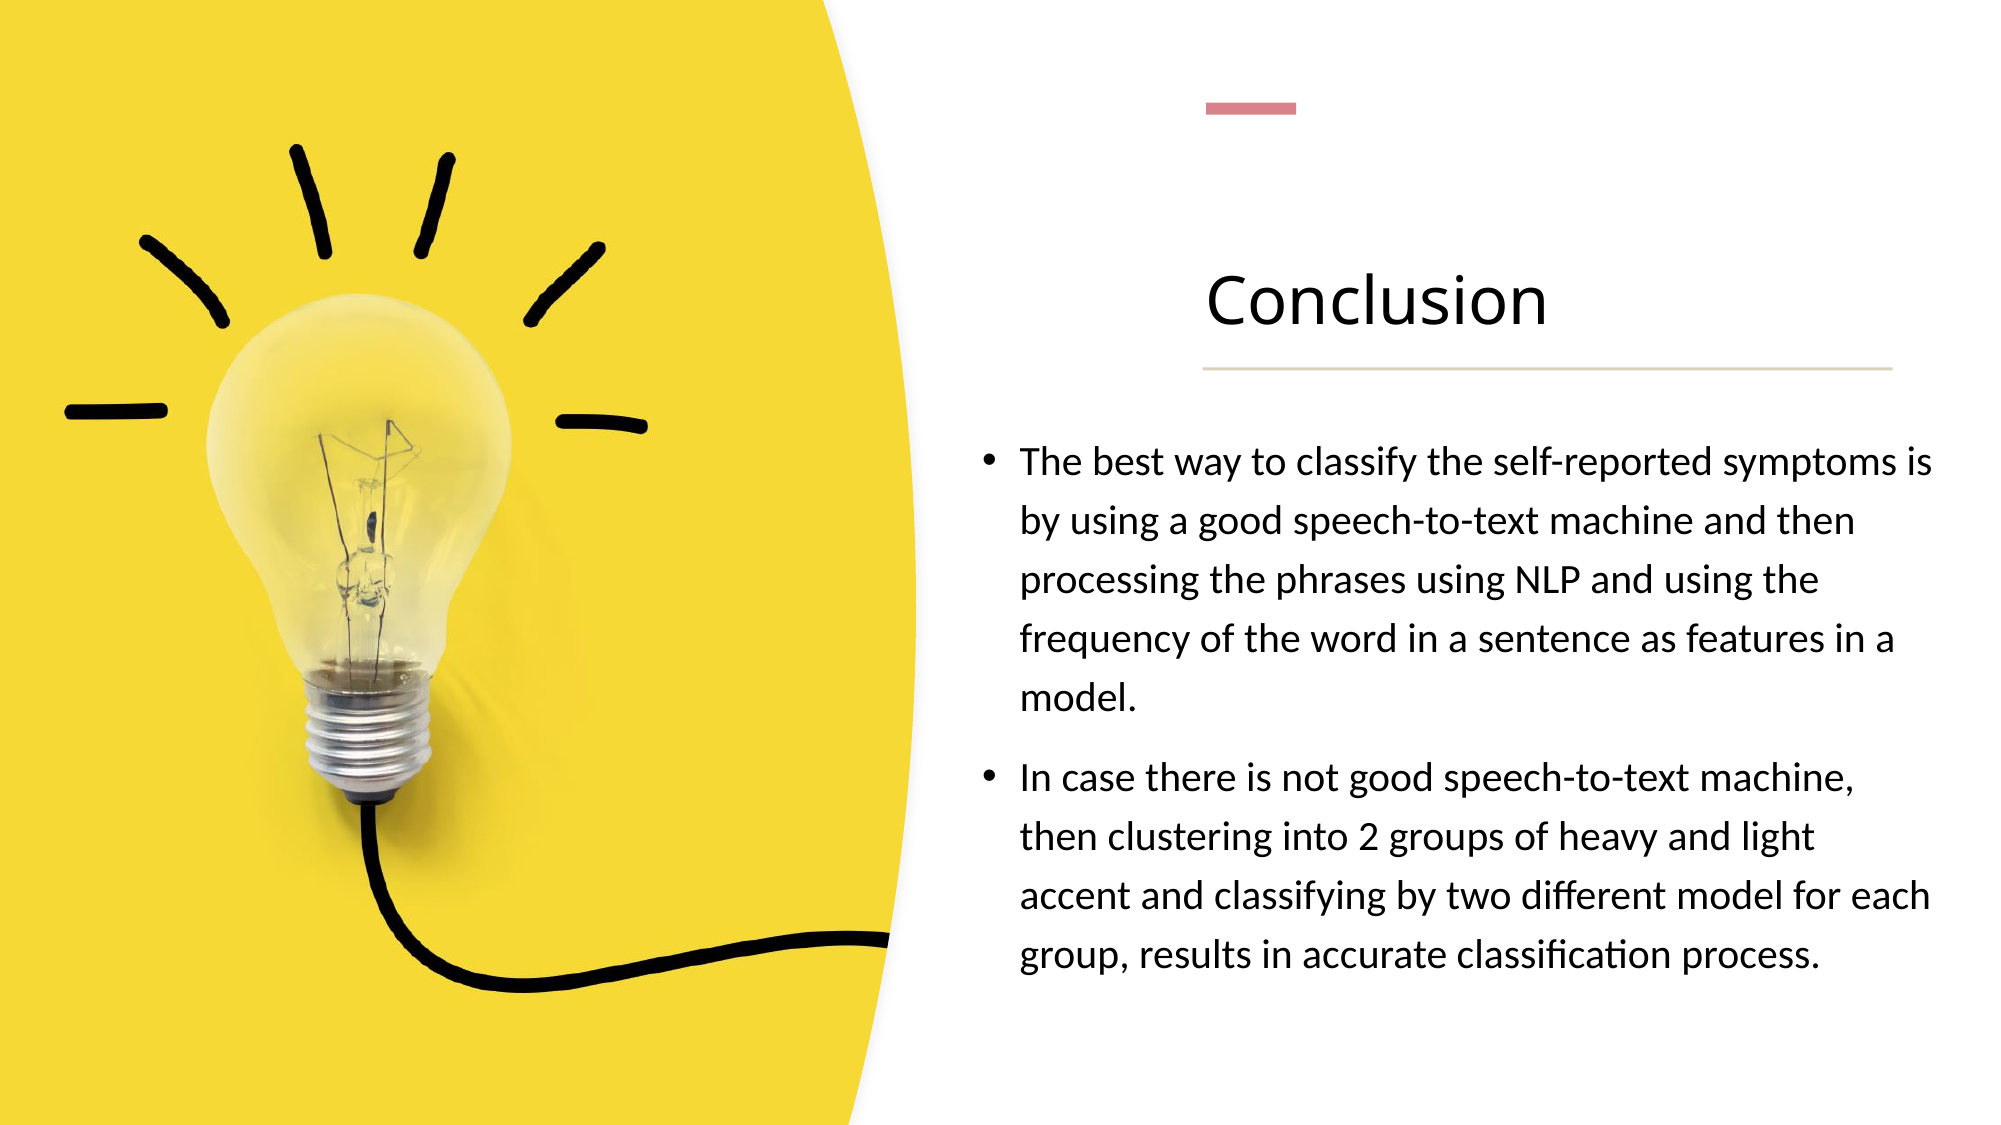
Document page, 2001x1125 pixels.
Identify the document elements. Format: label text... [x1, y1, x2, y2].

picture [0, 0, 917, 1125]
list The best way to classify the self-reported symptoms is by using a good speech-to-text machine and then processing the phrases using NLP and using the frequency of the word in a sentence as features in a model. In case there is not good speech-to-text machine, then clustering into 2 groups of heavy and light accent and classifying by two different model for each group, results in accurate classification process. [967, 417, 1949, 1028]
title Conclusion [1190, 136, 1898, 346]
text_box [916, 0, 2000, 1125]
text_box [1202, 366, 1894, 371]
text_box [1205, 102, 1297, 116]
